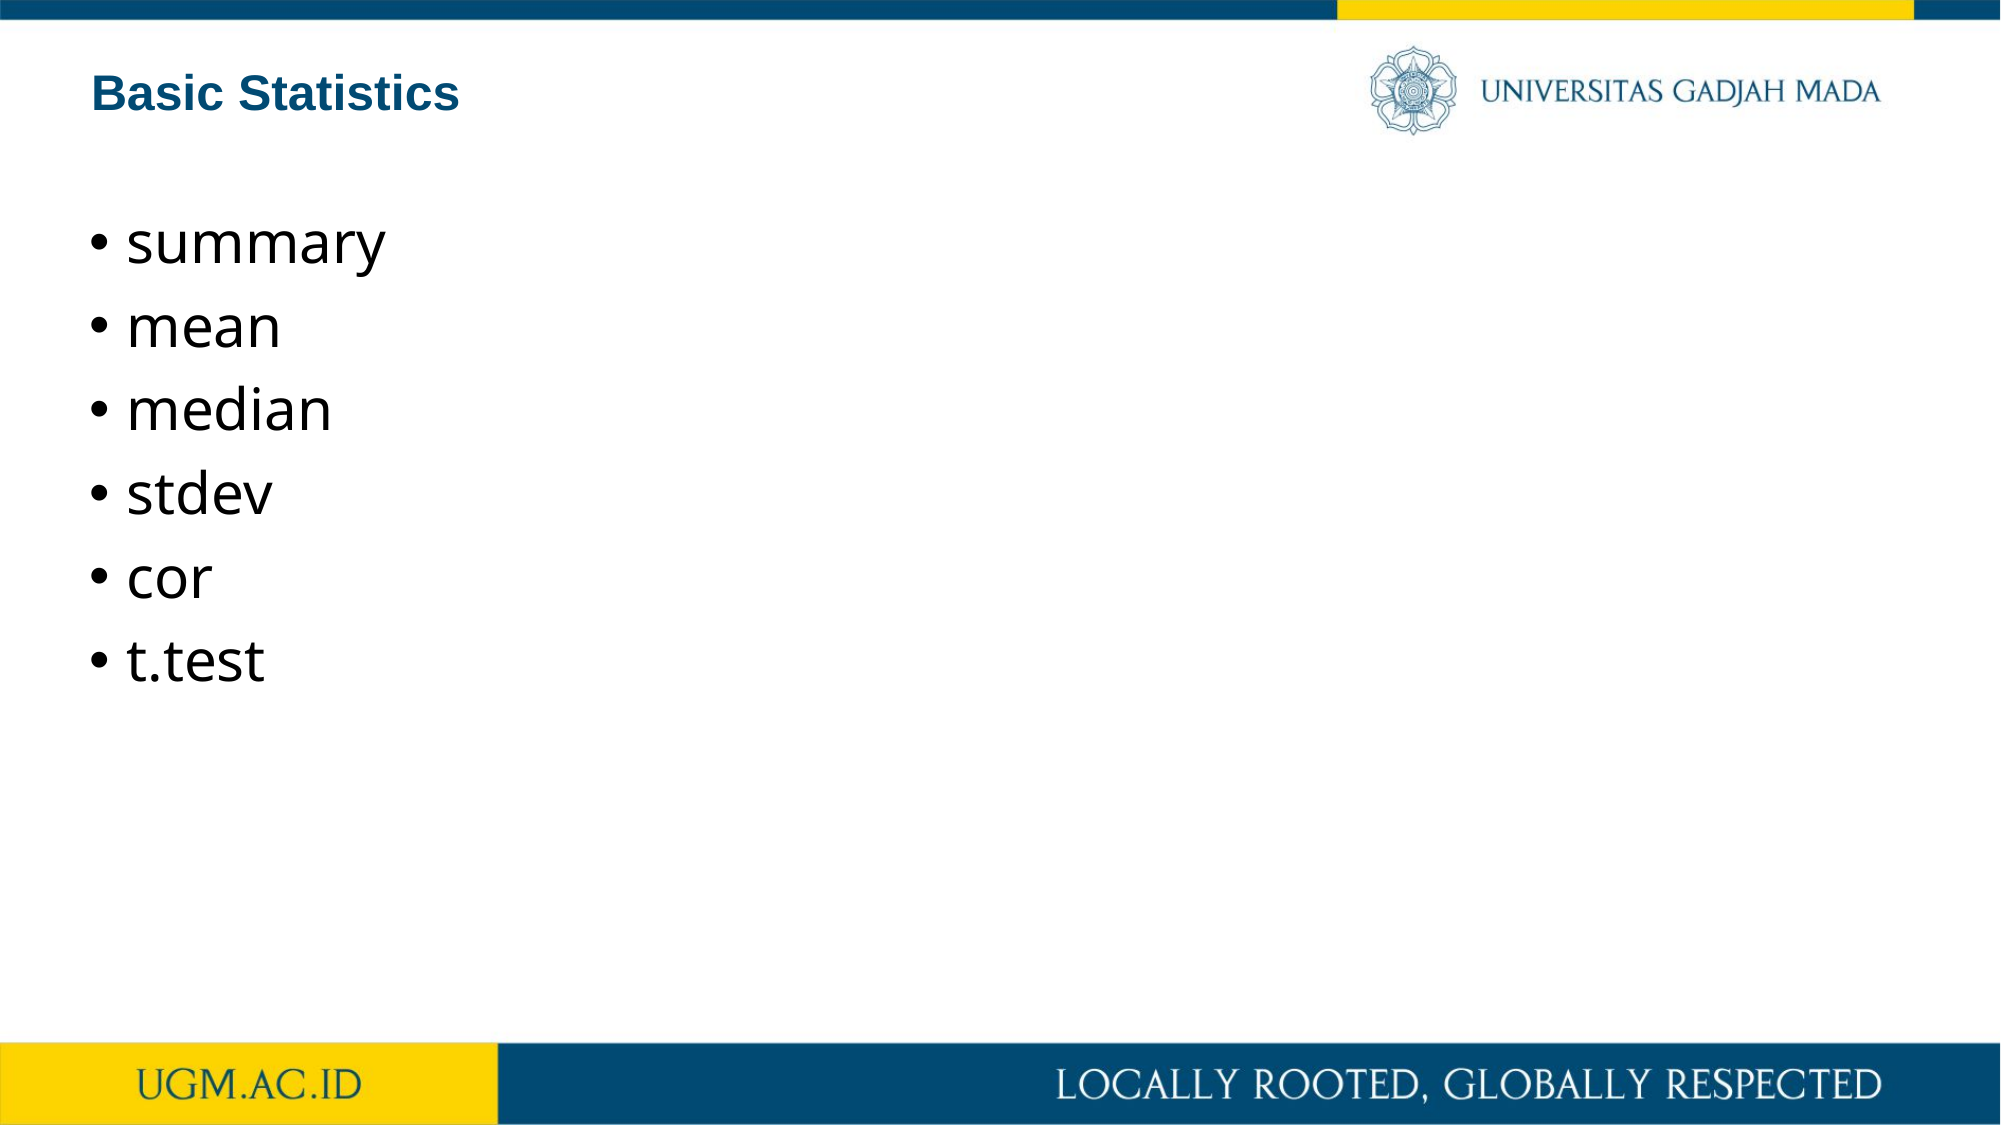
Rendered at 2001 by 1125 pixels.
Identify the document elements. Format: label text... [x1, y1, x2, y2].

text_box Basic Statistics [0, 45, 1725, 143]
picture [0, 0, 2001, 1125]
list summary mean median stdev cor t.test [74, 205, 1908, 1021]
